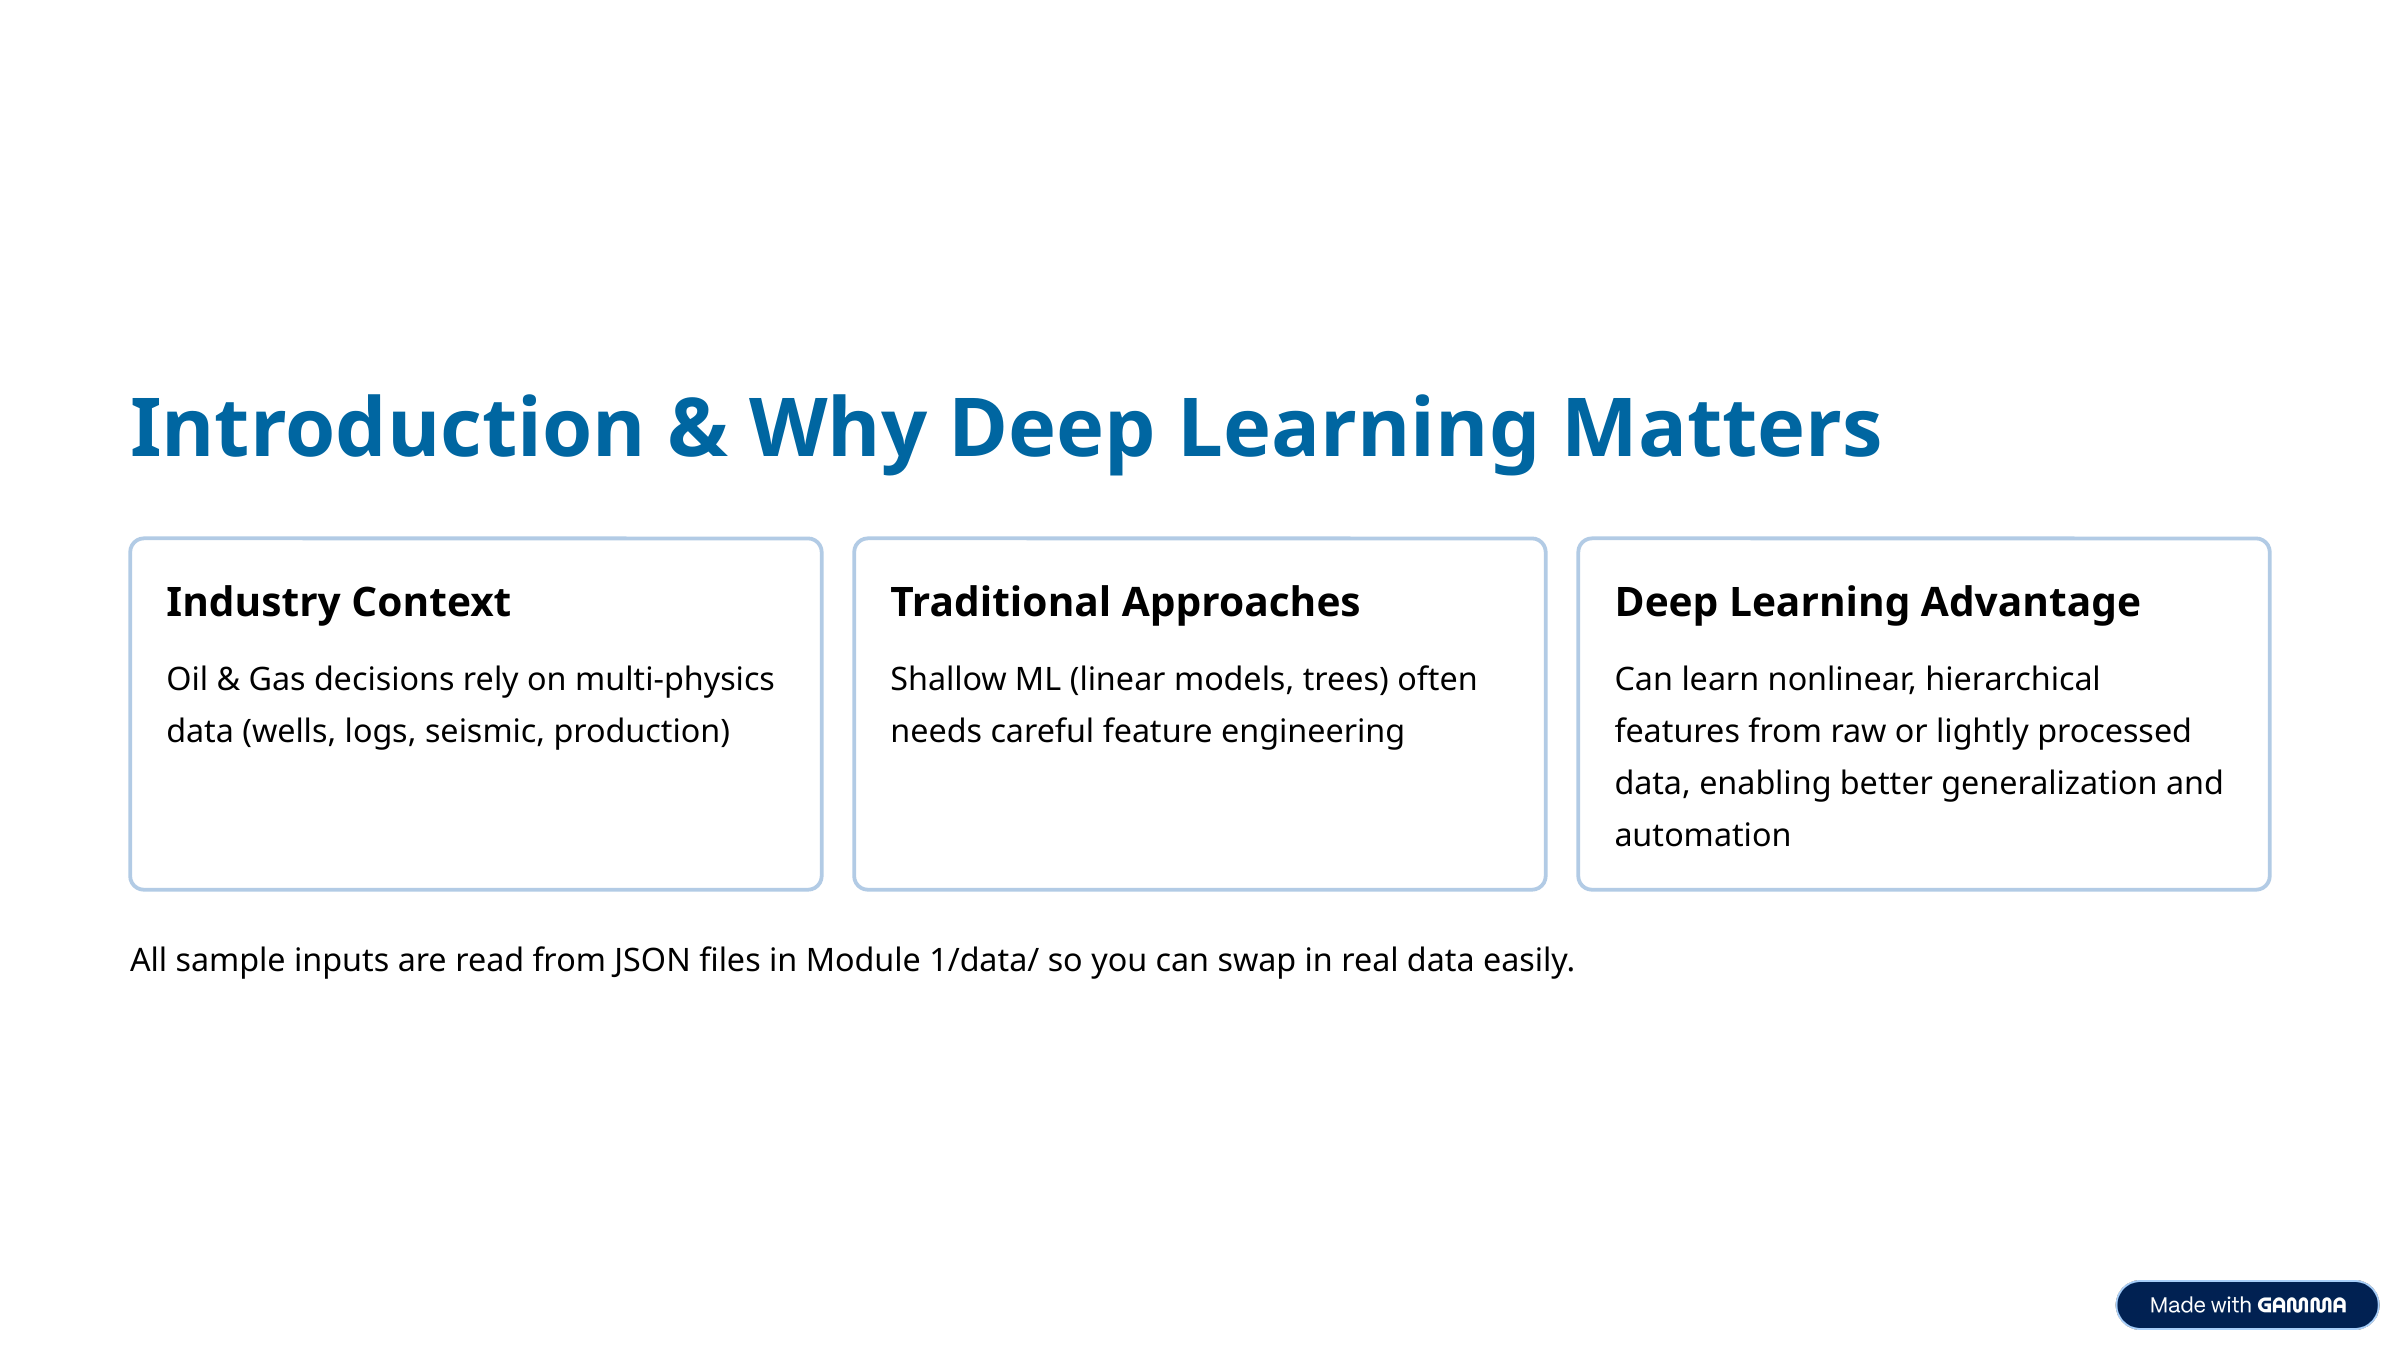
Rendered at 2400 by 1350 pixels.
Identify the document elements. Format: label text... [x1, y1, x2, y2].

text_box Introduction & Why Deep Learning Matters [130, 371, 1761, 474]
text_box [1578, 538, 2270, 890]
text_box Can learn nonlinear, hierarchical features from raw or lightly processed data, enabling better generalization and automation [1614, 645, 2234, 854]
text_box [854, 538, 1546, 890]
text_box [130, 538, 822, 890]
text_box Shallow ML (linear models, trees) often needs careful feature engineering [890, 645, 1510, 750]
picture [2106, 1271, 2389, 1339]
text_box All sample inputs are read from JSON files in Module 1/data/ so you can swap in real data easily. [130, 926, 2270, 979]
text_box Deep Learning Advantage [1614, 574, 2108, 626]
text_box Industry Context [166, 574, 574, 626]
text_box Oil & Gas decisions rely on multi-physics data (wells, logs, seismic, production) [166, 645, 786, 750]
text_box Traditional Approaches [890, 574, 1331, 626]
